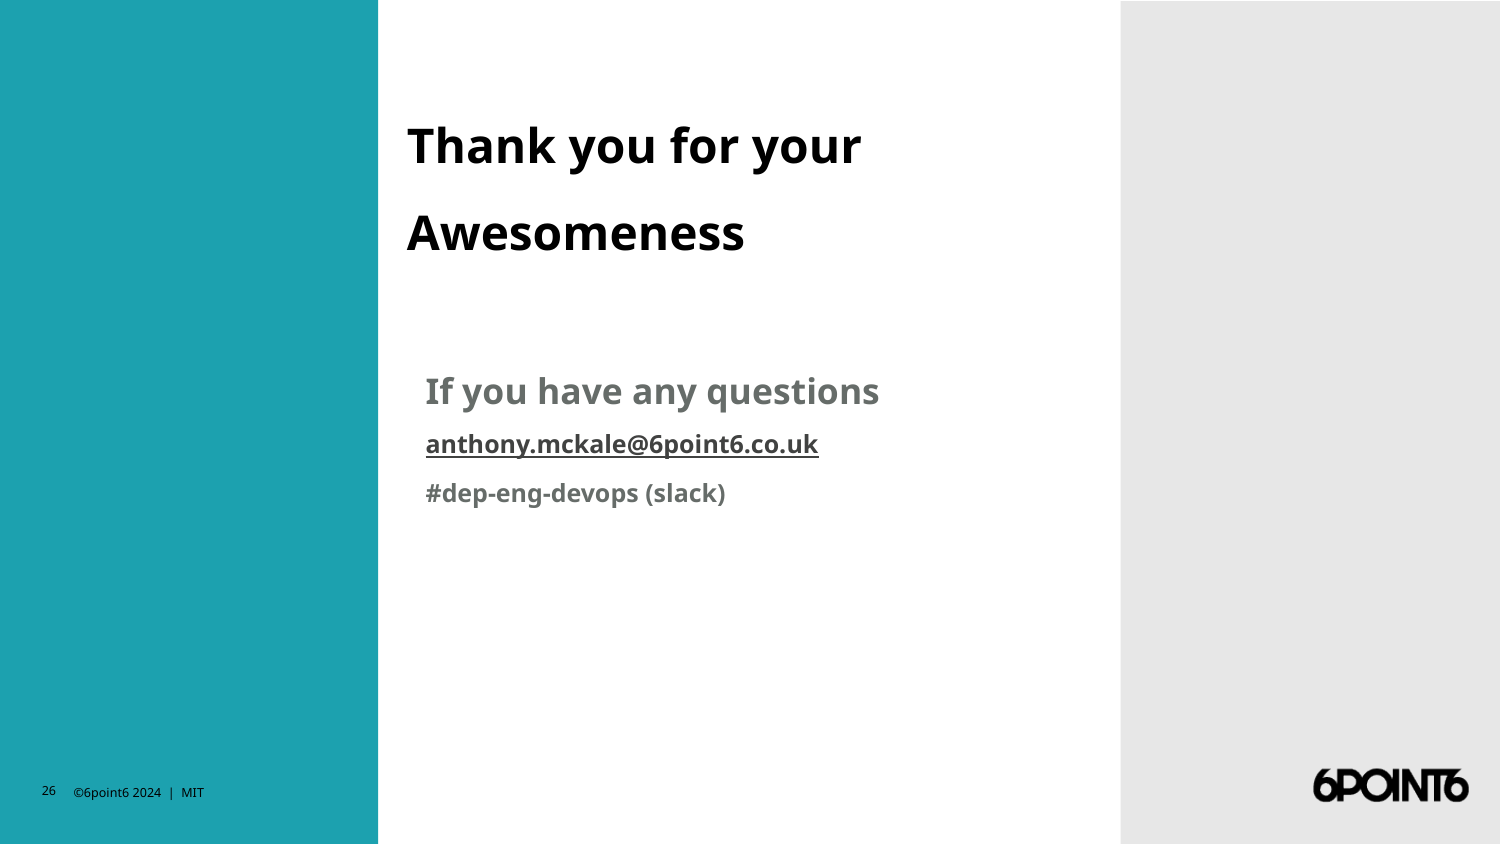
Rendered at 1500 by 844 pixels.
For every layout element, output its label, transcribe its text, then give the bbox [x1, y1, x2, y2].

picture [1312, 764, 1471, 805]
subtitle Thank you for your Awesomeness [391, 72, 1090, 271]
subtitle If you have any questions anthony.mckale@6point6.co.uk #dep-eng-devops (slack) [410, 332, 1090, 665]
